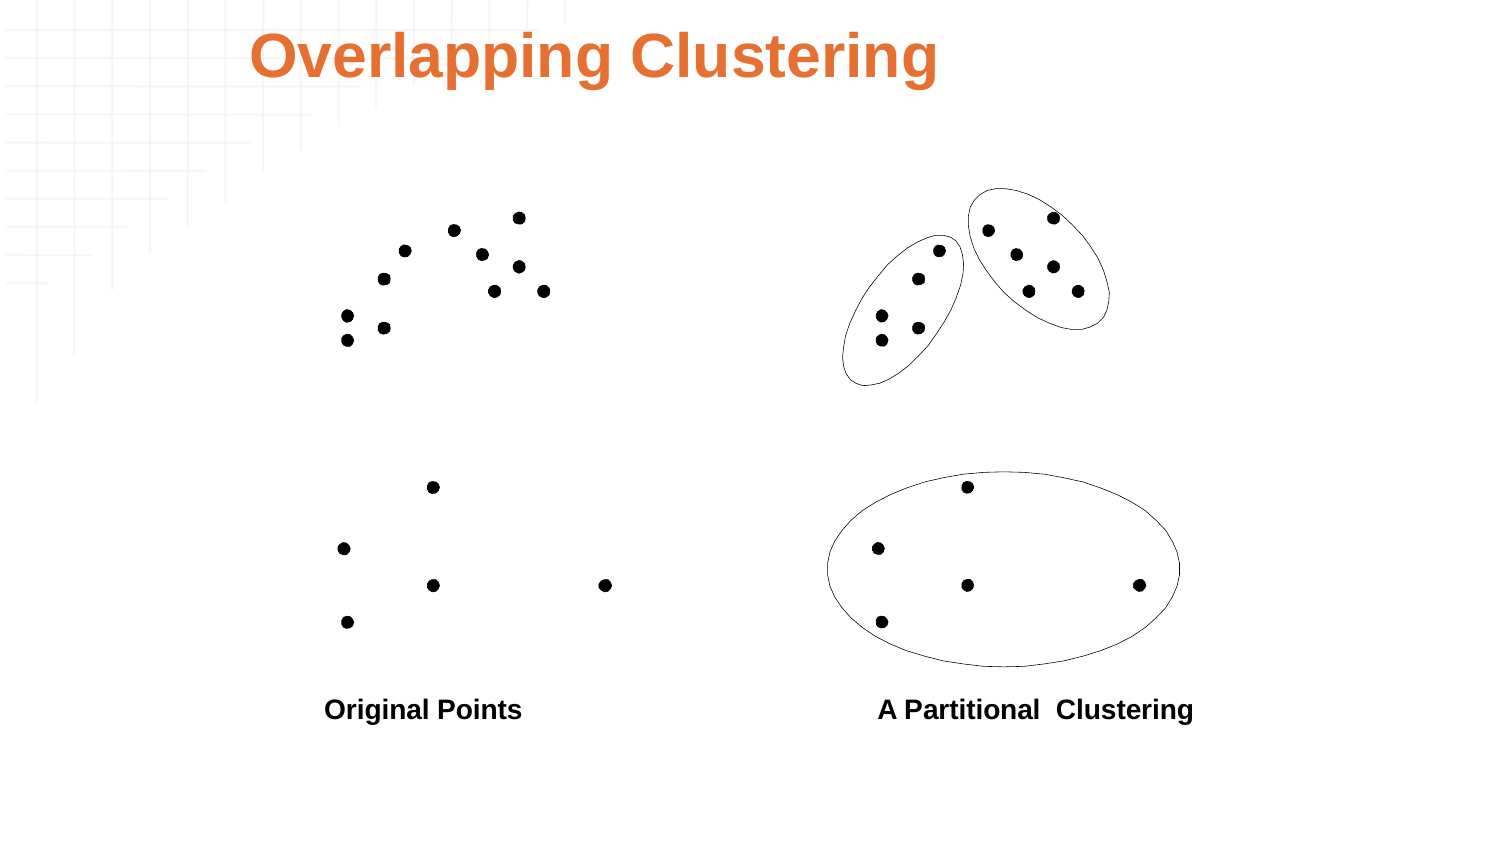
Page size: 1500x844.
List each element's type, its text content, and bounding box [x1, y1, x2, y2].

text_box [338, 542, 351, 555]
text_box [427, 481, 440, 494]
text_box [598, 579, 612, 592]
text_box [537, 285, 550, 298]
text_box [950, 134, 1115, 319]
text_box [427, 579, 440, 592]
text_box [378, 273, 391, 286]
text_box [513, 260, 526, 274]
text_box [488, 285, 501, 298]
title Overlapping Clustering [234, 18, 1254, 87]
text_box [378, 322, 391, 335]
text_box [341, 334, 354, 347]
text_box [341, 309, 354, 323]
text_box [768, 159, 1210, 768]
text_box [341, 616, 354, 629]
text_box [448, 224, 461, 237]
text_box [399, 244, 412, 258]
text_box [476, 248, 489, 261]
text_box [513, 212, 526, 224]
text_box Original Points [309, 684, 600, 733]
